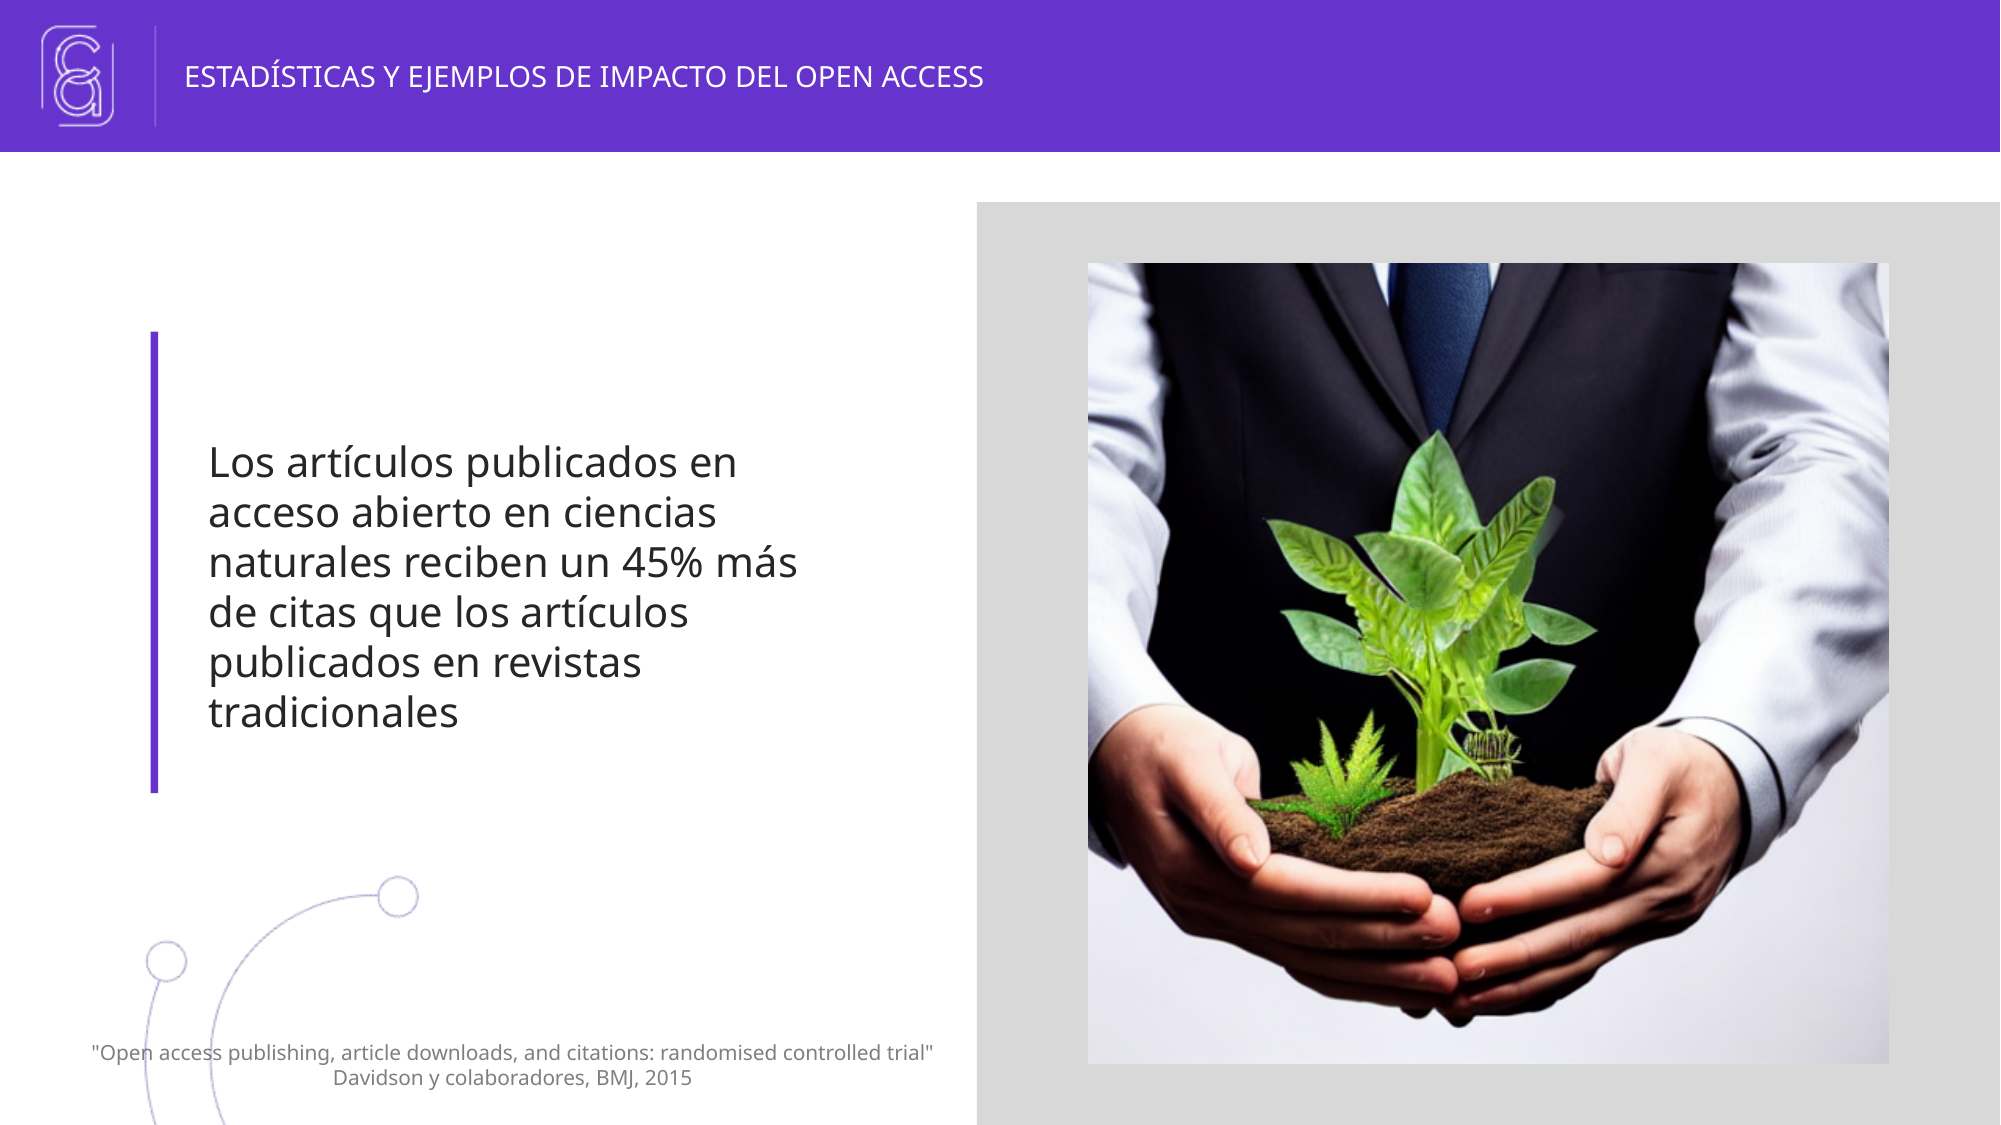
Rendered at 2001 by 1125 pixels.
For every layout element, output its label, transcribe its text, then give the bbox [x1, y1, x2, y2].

picture [1088, 263, 1889, 1064]
text_box [150, 331, 159, 794]
text_box "Open access publishing, article downloads, and citations: randomised controlled trial" Davidson y colaboradores, BMJ, 2015 [74, 1031, 114, 1097]
text_box Los artículos publicados en acceso abierto en ciencias naturales reciben un 45% más de citas que los artículos publicados en revistas tradicionales [193, 428, 832, 744]
text_box "Open access publishing, article downloads, and citations: randomised controlled trial" Davidson y colaboradores, BMJ, 2015 [524, 1031, 951, 1097]
picture [0, 0, 2000, 152]
picture [119, 836, 491, 1125]
text_box [976, 202, 2000, 1125]
